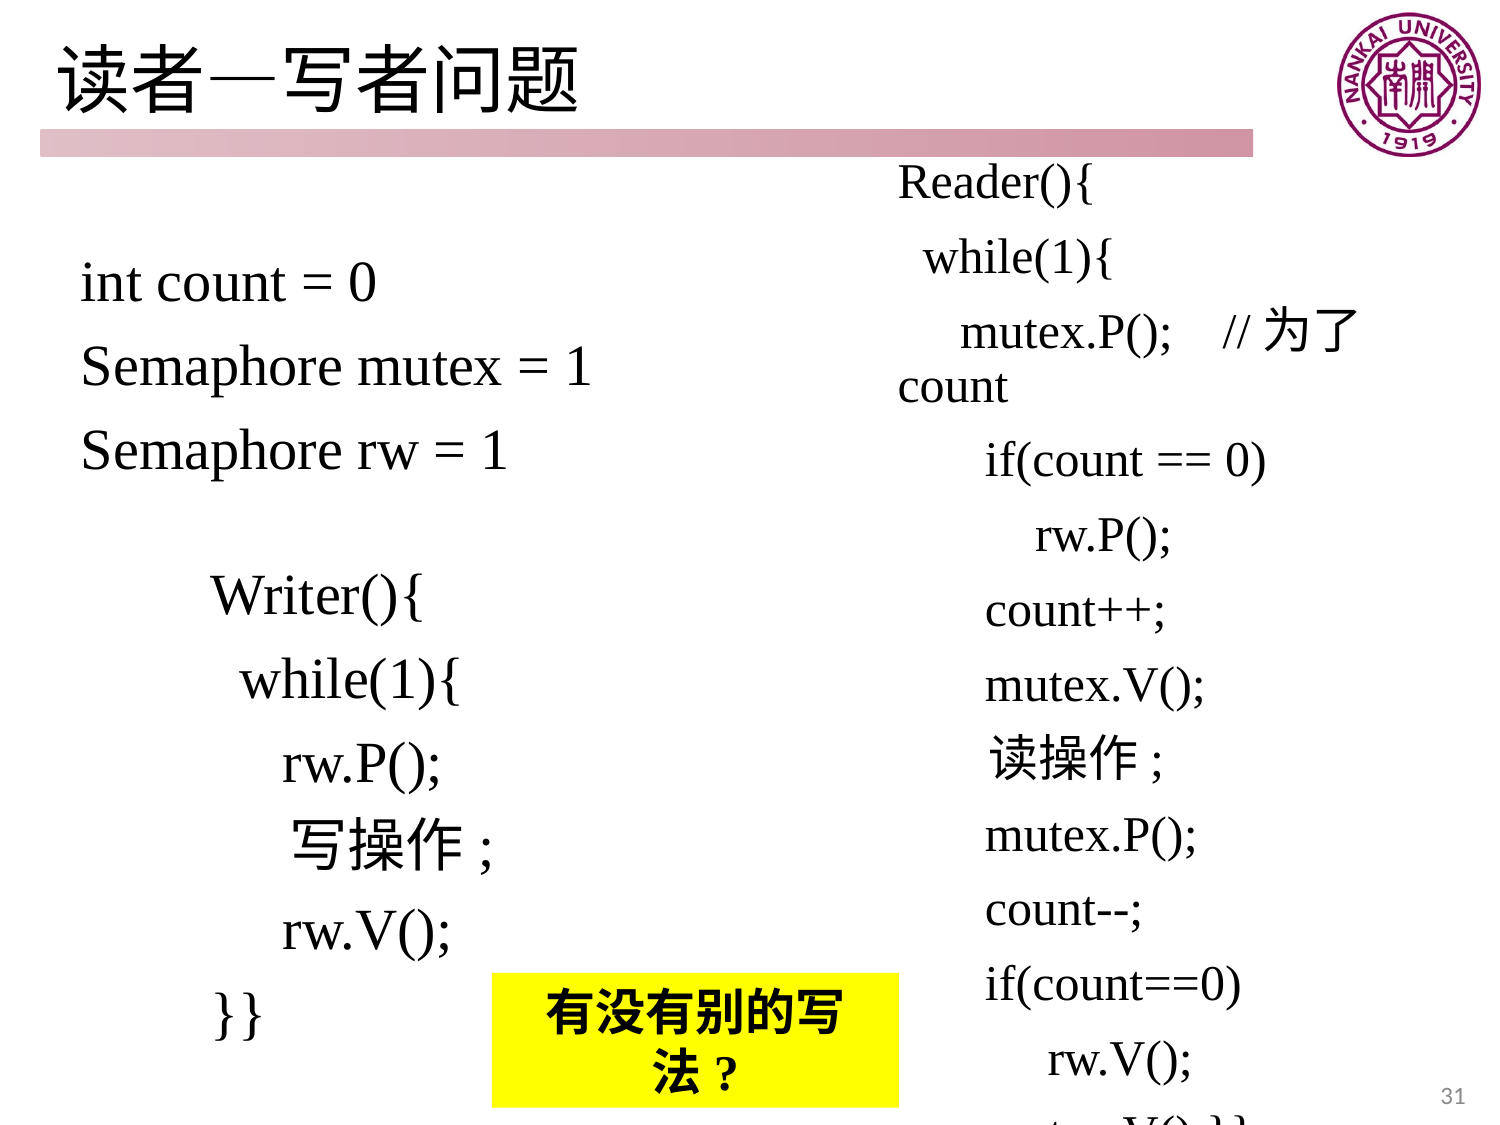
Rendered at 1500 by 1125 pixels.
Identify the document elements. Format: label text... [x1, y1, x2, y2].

text_box Reader(){ while(1){ mutex.P(); //为了count if(count == 0) rw.P(); count++; mutex.V(); 读操作; mutex.P(); count--; if(count==0) rw.V(); mutex.V();}} [882, 147, 1481, 435]
picture [1337, 12, 1481, 147]
title 读者—写者问题 [40, 33, 1335, 133]
text_box 有没有别的写法? [491, 972, 899, 1108]
slide_number 31 [1143, 1065, 1481, 1125]
text_box int count = 0 Semaphore mutex = 1 Semaphore rw = 1 [65, 243, 665, 531]
list Writer(){ while(1){ rw.P(); 写操作; rw.V(); }} [195, 556, 794, 844]
